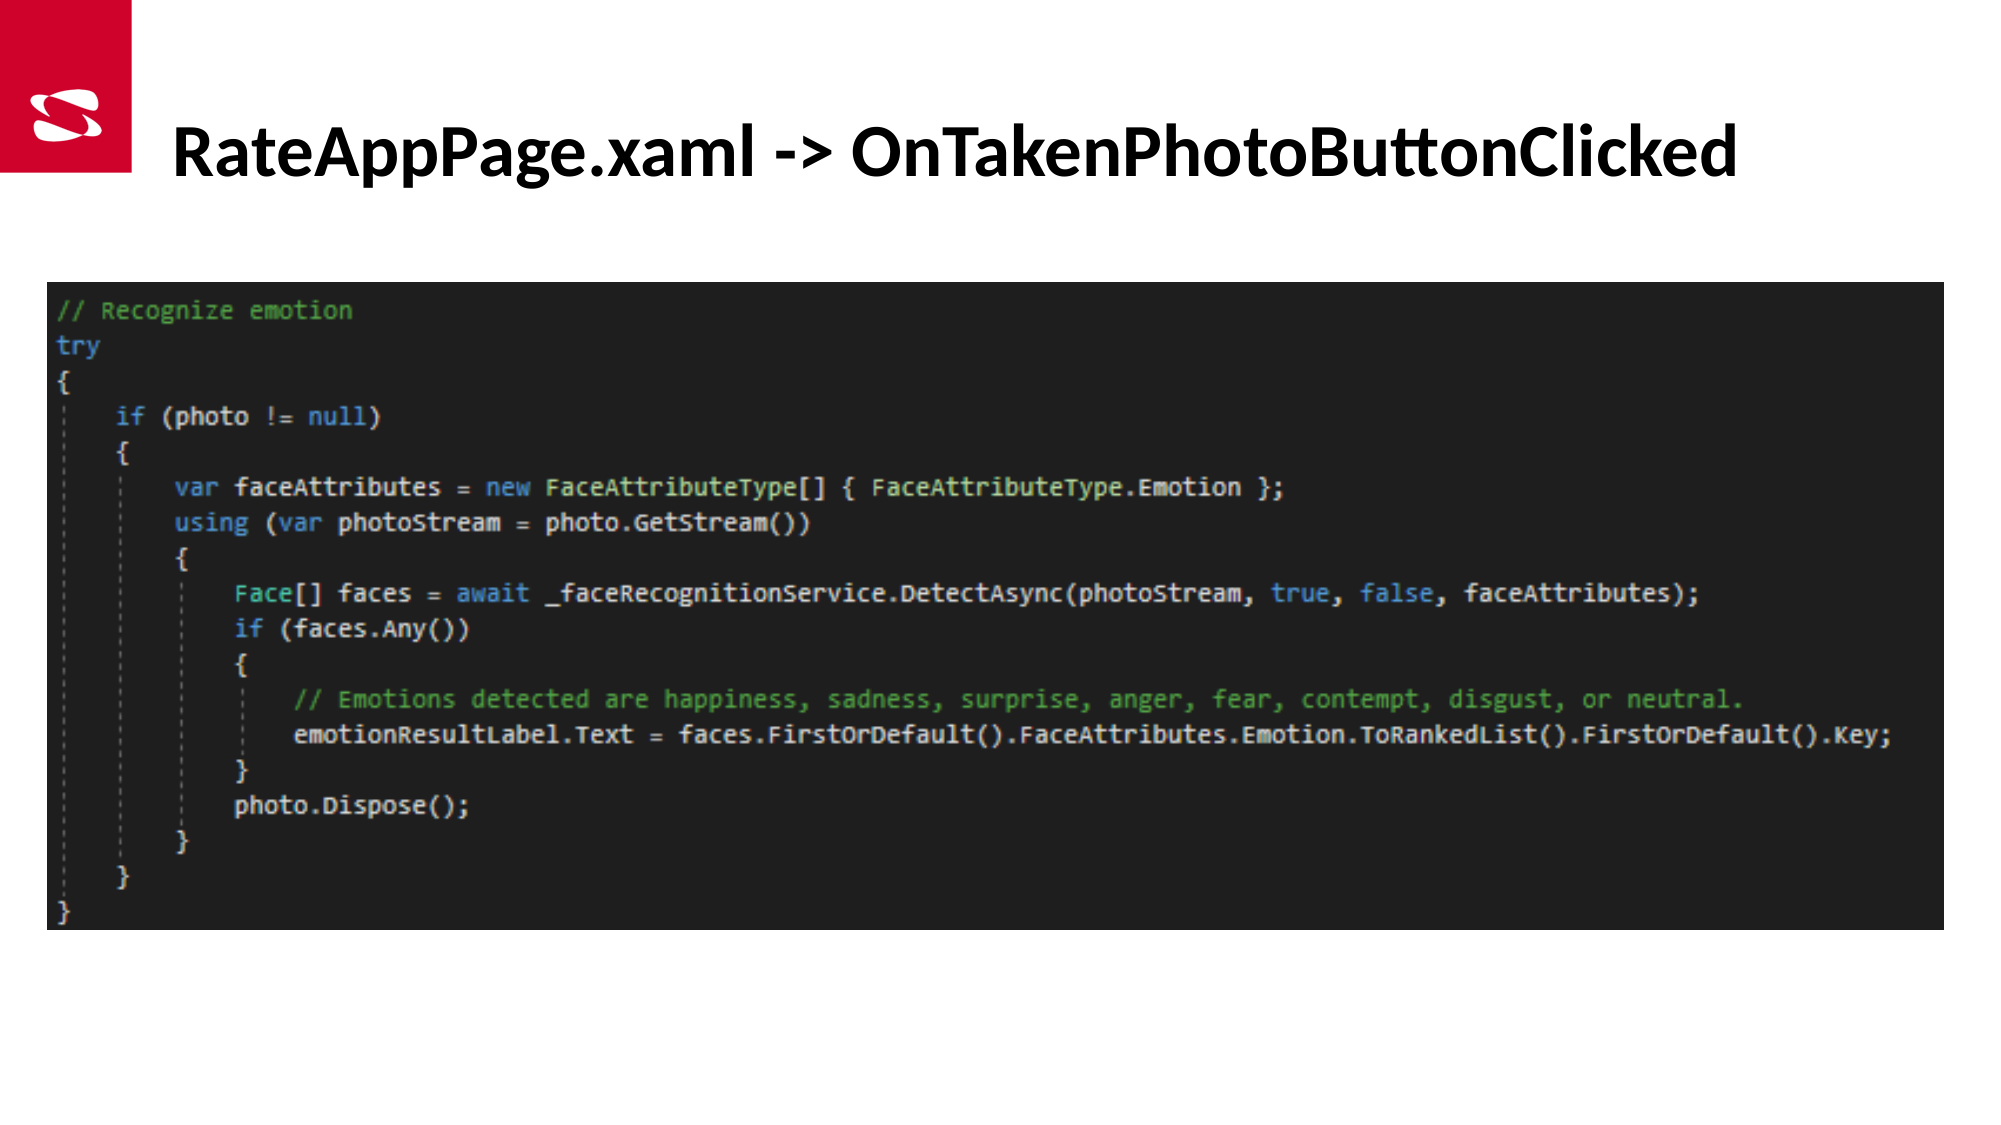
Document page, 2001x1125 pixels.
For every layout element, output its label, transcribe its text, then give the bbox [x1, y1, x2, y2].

picture [47, 282, 1944, 930]
title RateAppPage.xaml -> OnTakenPhotoButtonClicked [157, 0, 1844, 200]
picture [30, 89, 102, 142]
